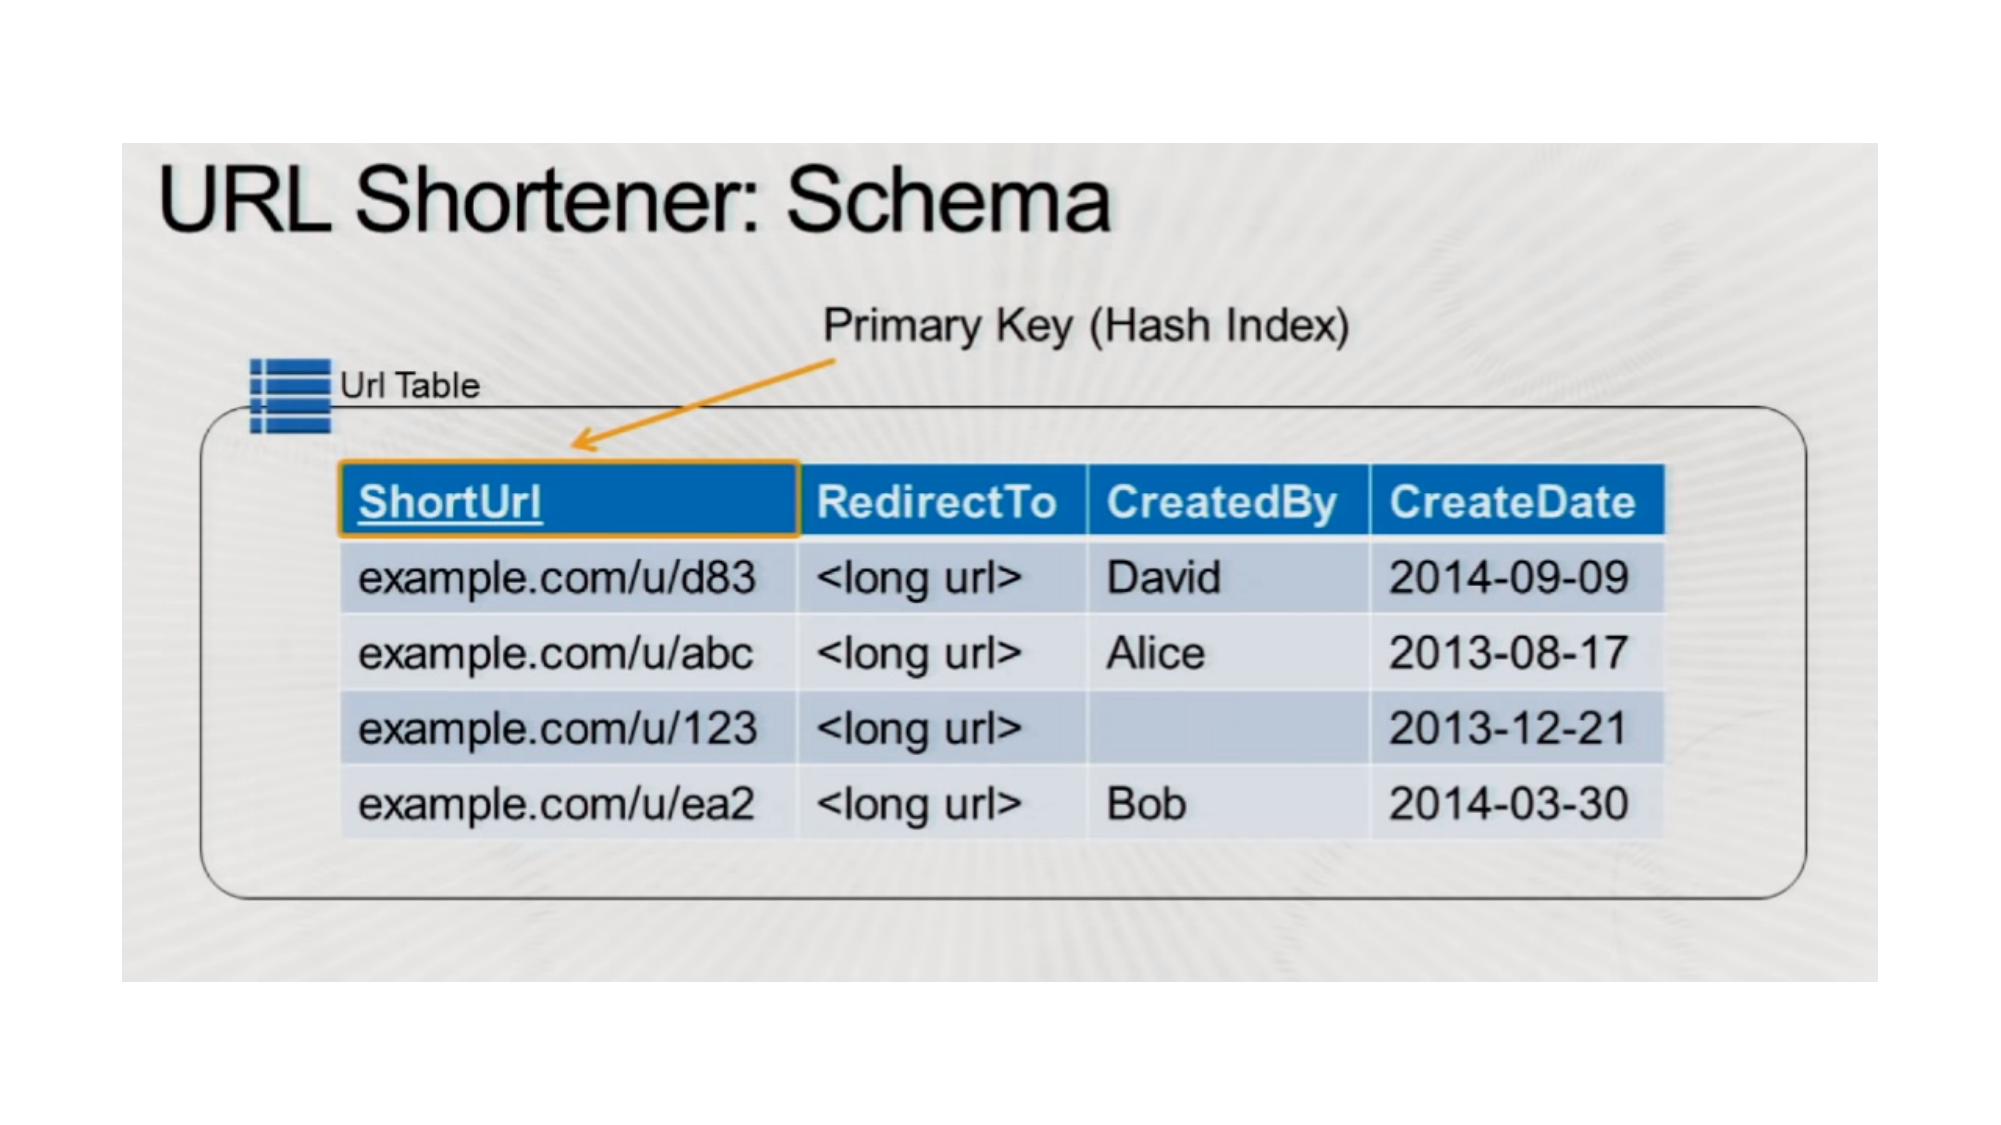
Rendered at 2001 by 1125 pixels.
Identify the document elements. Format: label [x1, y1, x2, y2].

picture [122, 143, 1878, 982]
